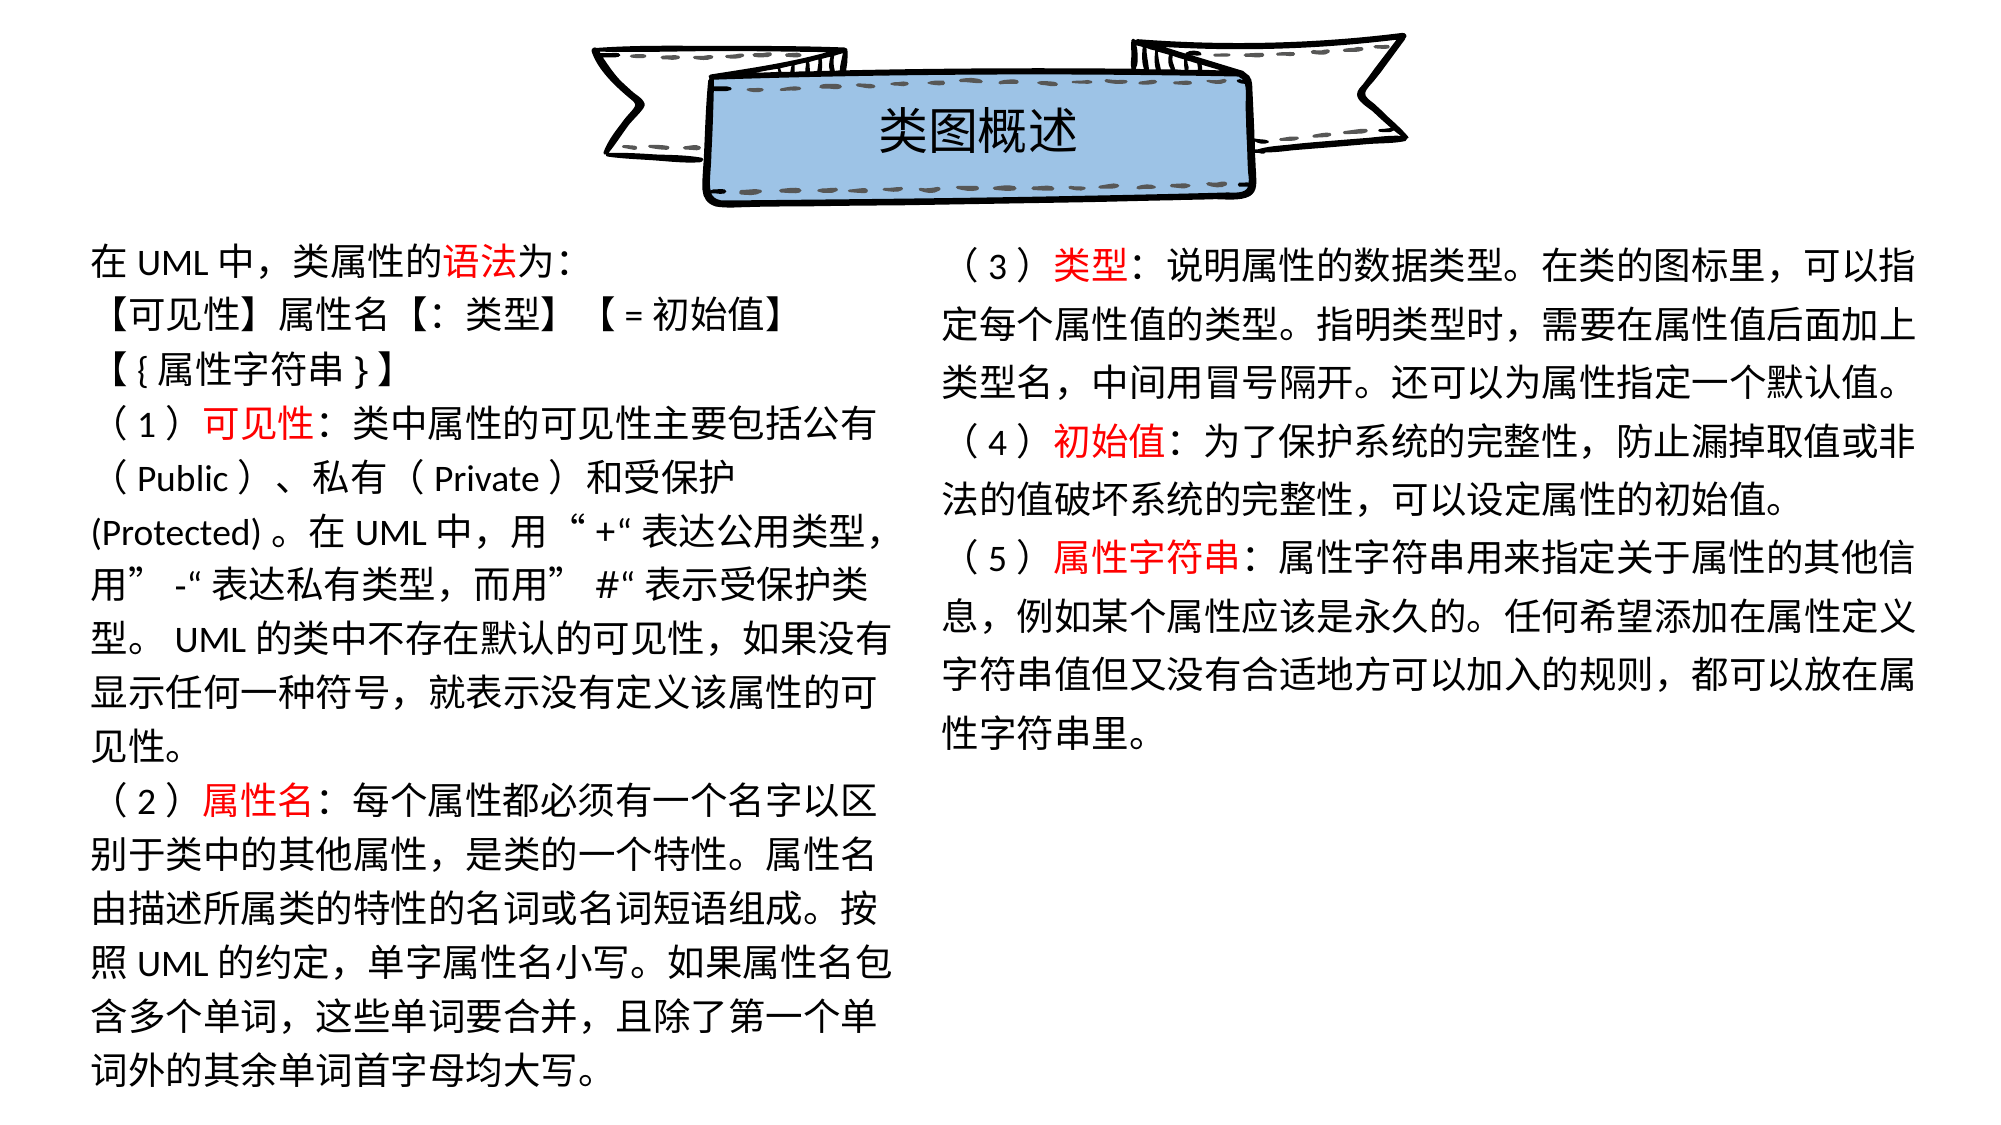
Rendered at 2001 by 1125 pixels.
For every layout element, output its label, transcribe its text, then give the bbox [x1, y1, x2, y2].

text_box 在UML中，类属性的语法为： 【可见性】属性名【：类型】【=初始值】【{属性字符串}】 （1）可见性：类中属性的可见性主要包括公有（Public）、私有（Private）和受保护(Protected)。在UML中，用“+“表达公用类型，用”-“表达私有类型，而用”#“表示受保护类型。UML的类中不存在默认的可见性，如果没有显示任何一种符号，就表示没有定义该属性的可见性。 （2）属性名：每个属性都必须有一个名字以区别于类中的其他属性，是类的一个特性。属性名由描述所属类的特性的名词或名词短语组成。按照UML的约定，单字属性名小写。如果属性名包含多个单词，这些单词要合并，且除了第一个单词外的其余单词首字母均大写。 [75, 221, 910, 1100]
text_box （3）类型：说明属性的数据类型。在类的图标里，可以指定每个属性值的类型。指明类型时，需要在属性值后面加上类型名，中间用冒号隔开。还可以为属性指定一个默认值。 （4）初始值：为了保护系统的完整性，防止漏掉取值或非法的值破坏系统的完整性，可以设定属性的初始值。 （5）属性字符串：属性字符串用来指定关于属性的其他信息，例如某个属性应该是永久的。任何希望添加在属性定义字符串值但又没有合适地方可以加入的规则，都可以放在属性字符串里。 [926, 221, 1944, 763]
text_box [590, 32, 1410, 209]
